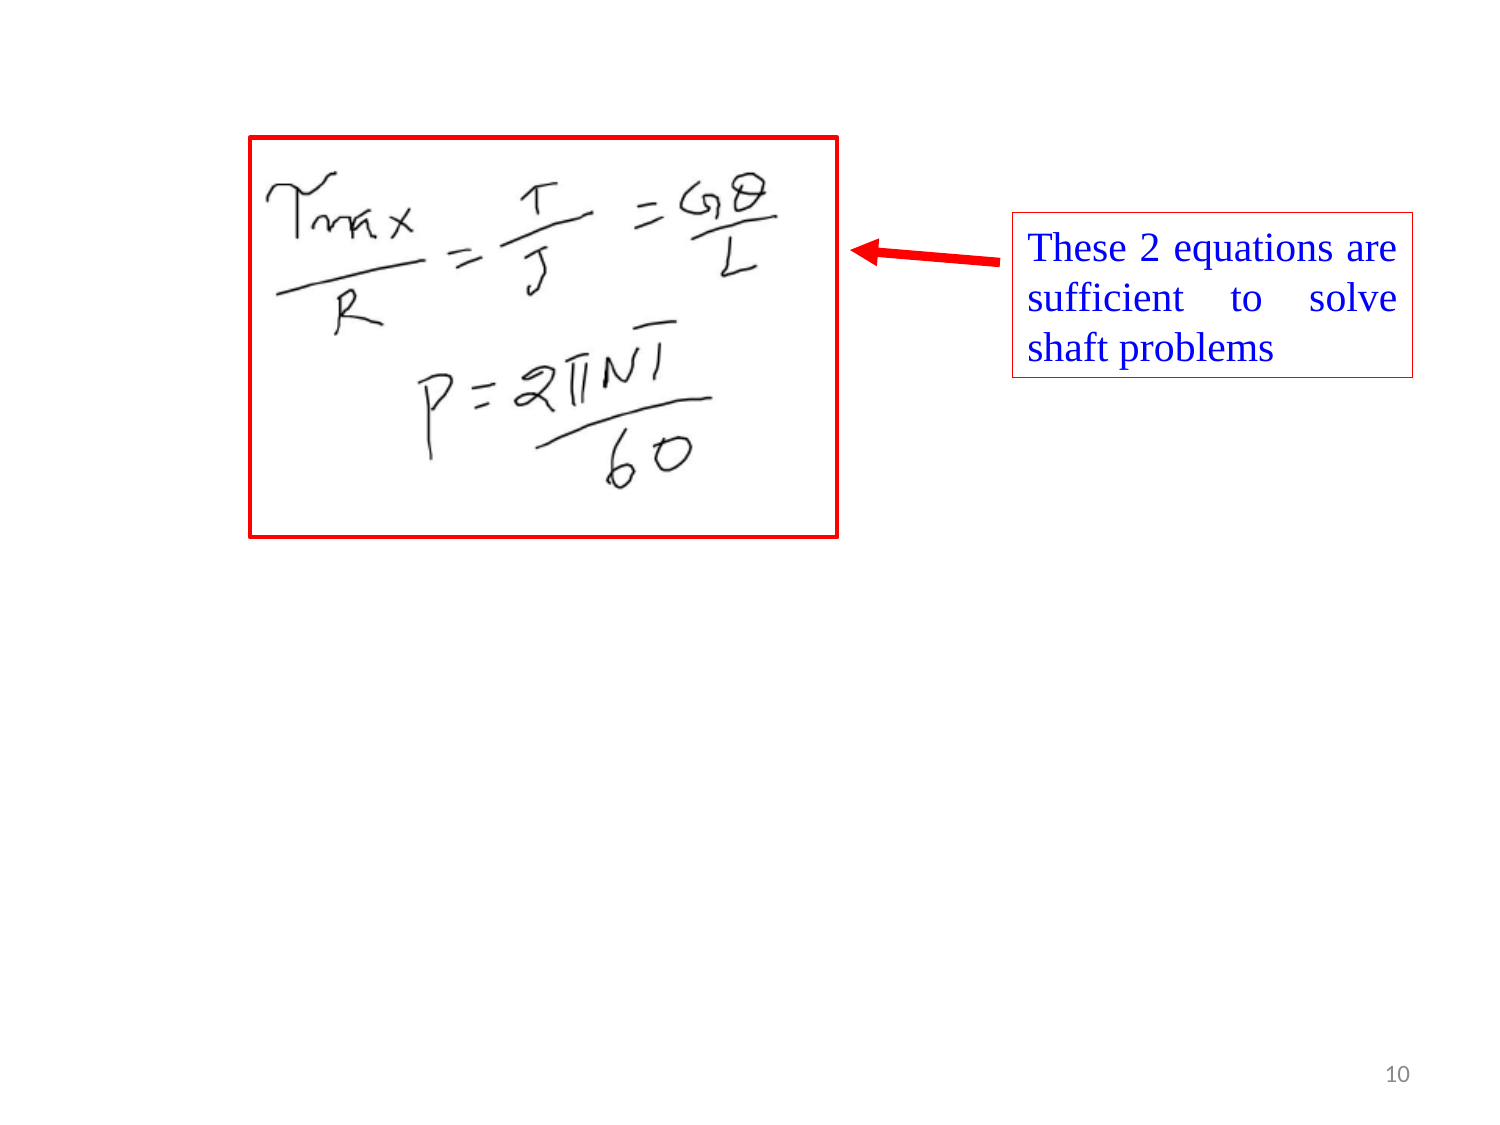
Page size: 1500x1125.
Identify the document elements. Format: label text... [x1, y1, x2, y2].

slide_number 10 [1074, 1042, 1425, 1103]
text_box [248, 135, 839, 539]
picture [224, 162, 830, 554]
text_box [849, 249, 1001, 263]
text_box These 2 equations are sufficient to solve shaft problems [1012, 212, 1413, 378]
